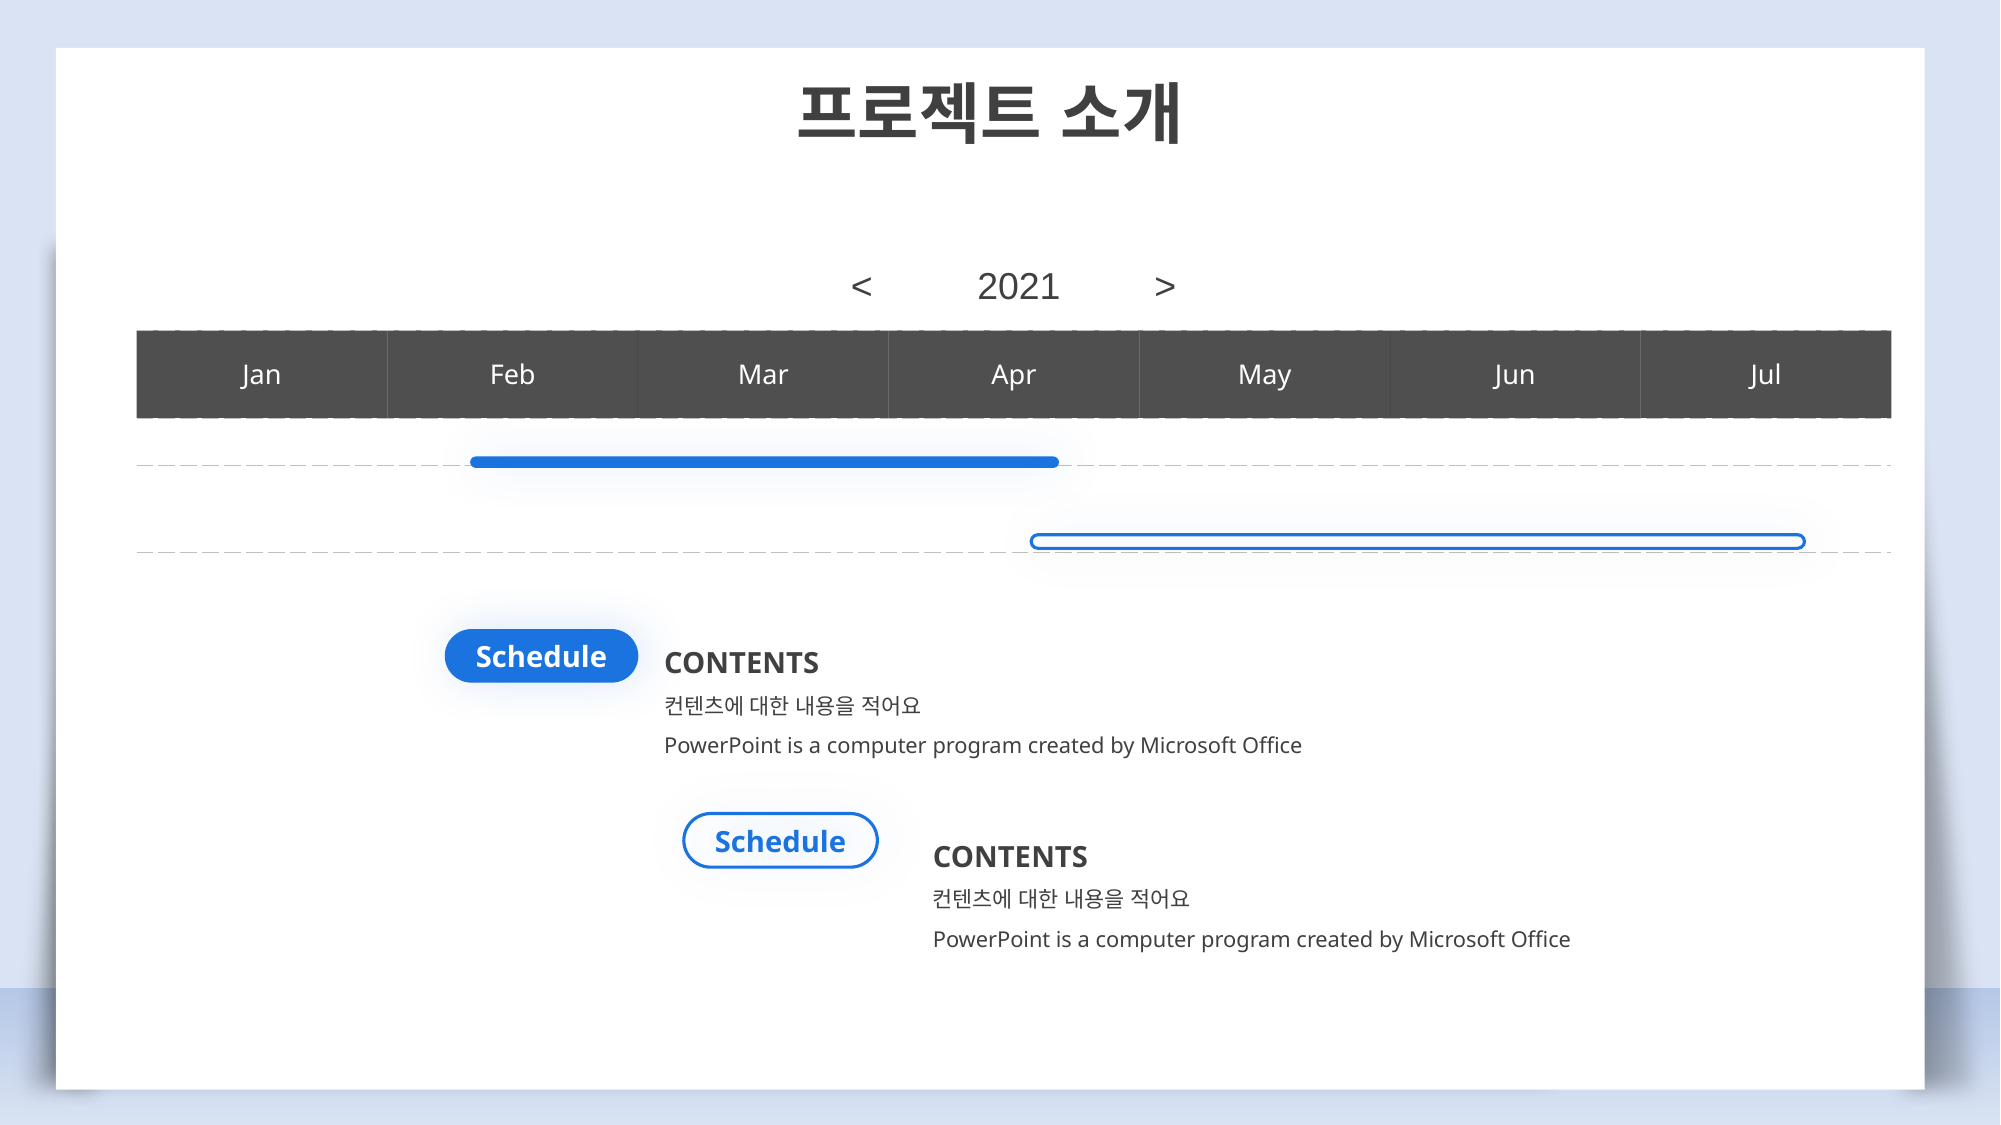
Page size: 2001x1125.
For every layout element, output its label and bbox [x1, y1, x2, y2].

text_box [0, 0, 2000, 1125]
